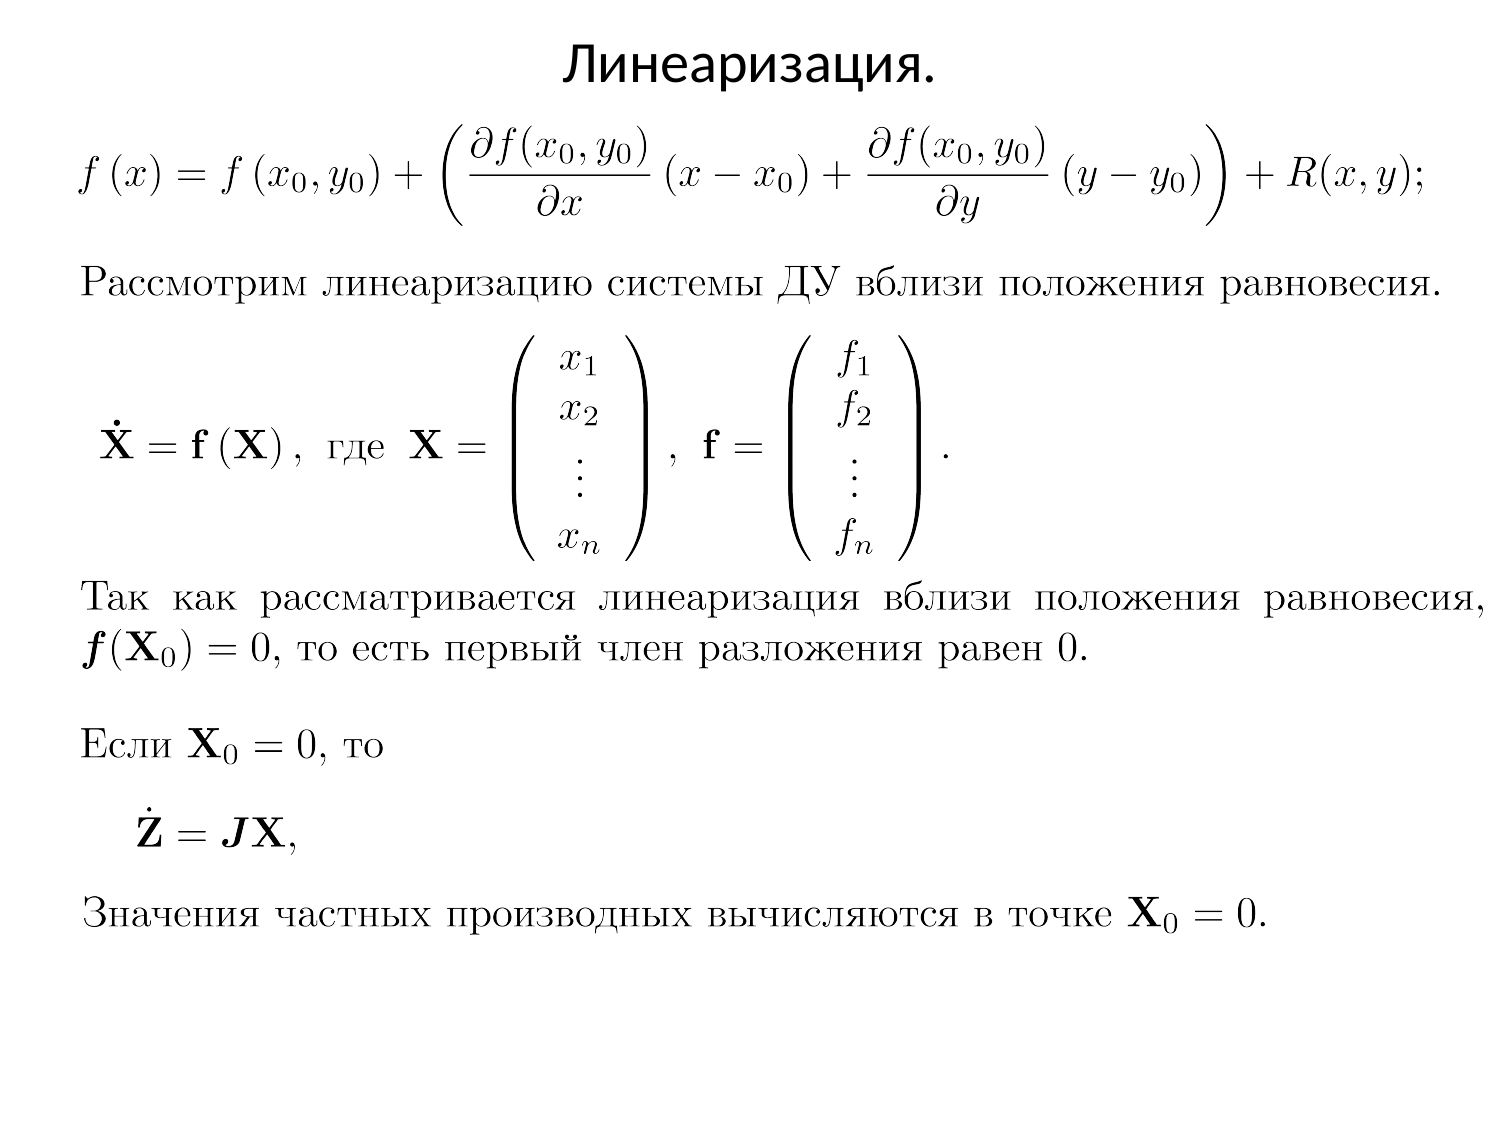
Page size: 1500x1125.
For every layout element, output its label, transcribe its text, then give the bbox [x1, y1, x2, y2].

picture [84, 896, 1265, 935]
picture [81, 265, 1439, 304]
picture [100, 335, 948, 561]
picture [77, 124, 1422, 226]
picture [81, 728, 384, 766]
picture [80, 580, 1483, 671]
text_box Линеаризация. [81, 17, 1418, 111]
picture [137, 807, 295, 855]
